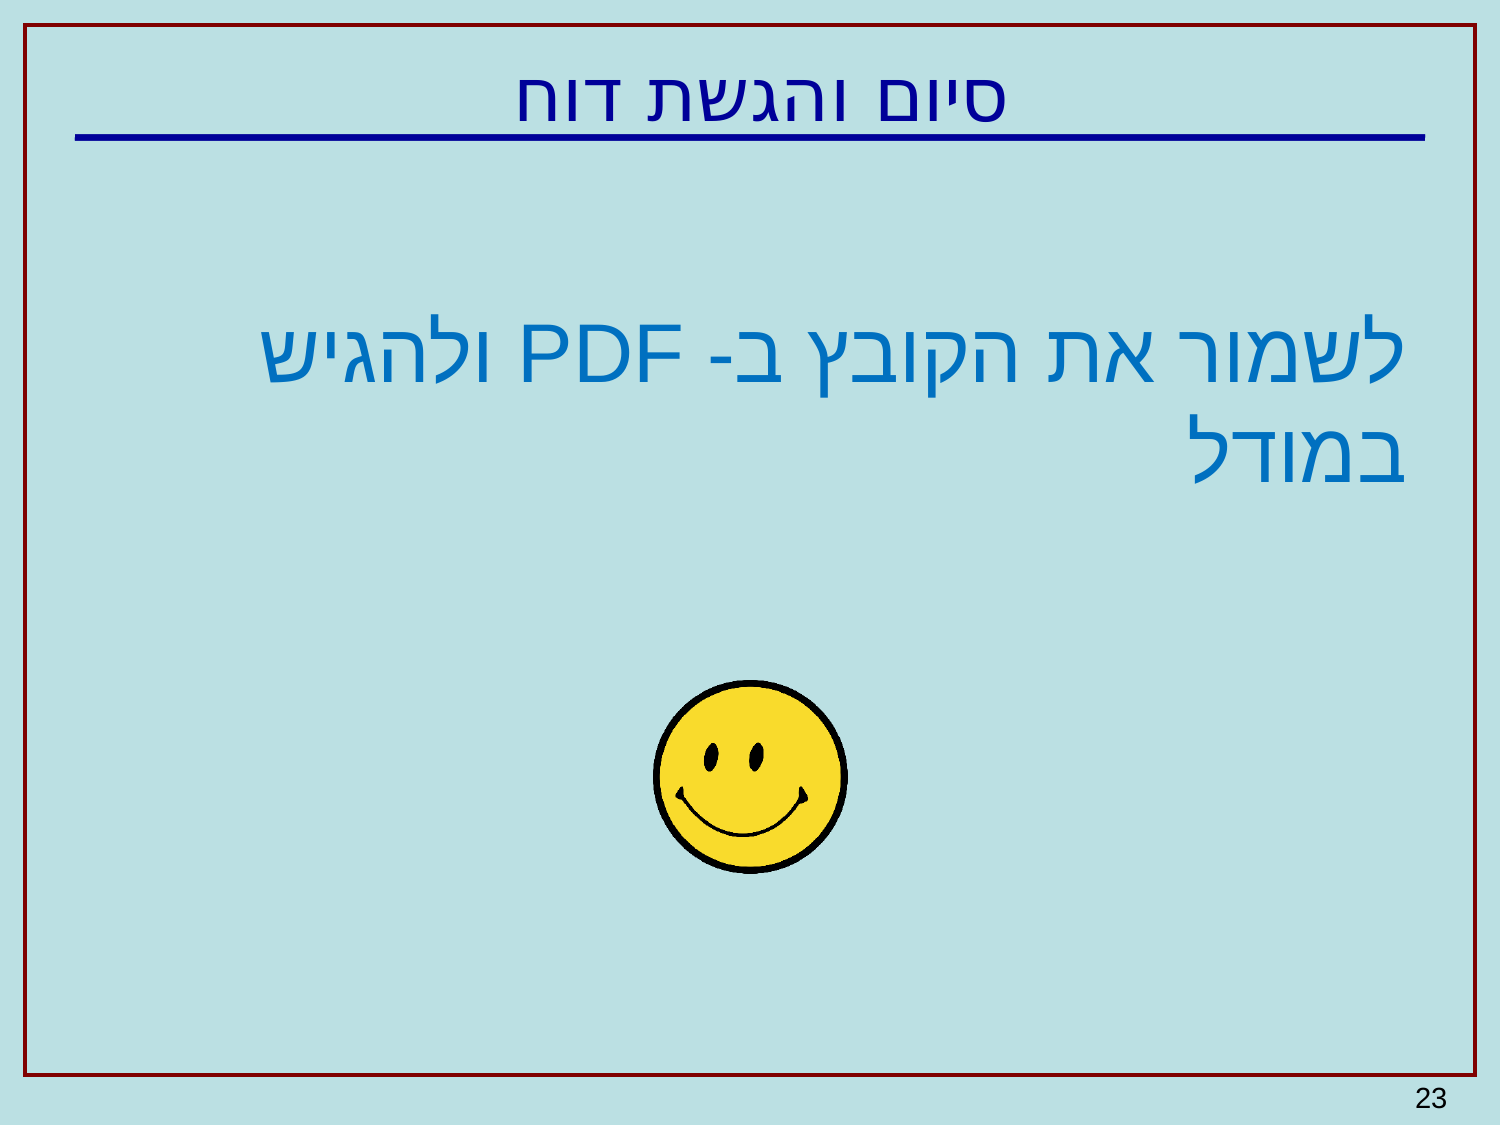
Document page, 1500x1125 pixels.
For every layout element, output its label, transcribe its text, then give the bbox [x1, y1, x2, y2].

list לשמור את הקובץ ב- PDF ולהגיש במודל [59, 174, 1422, 638]
slide_number 23 [1112, 1071, 1463, 1125]
picture [651, 678, 849, 876]
title סיום והגשת דוח [74, 44, 1426, 138]
